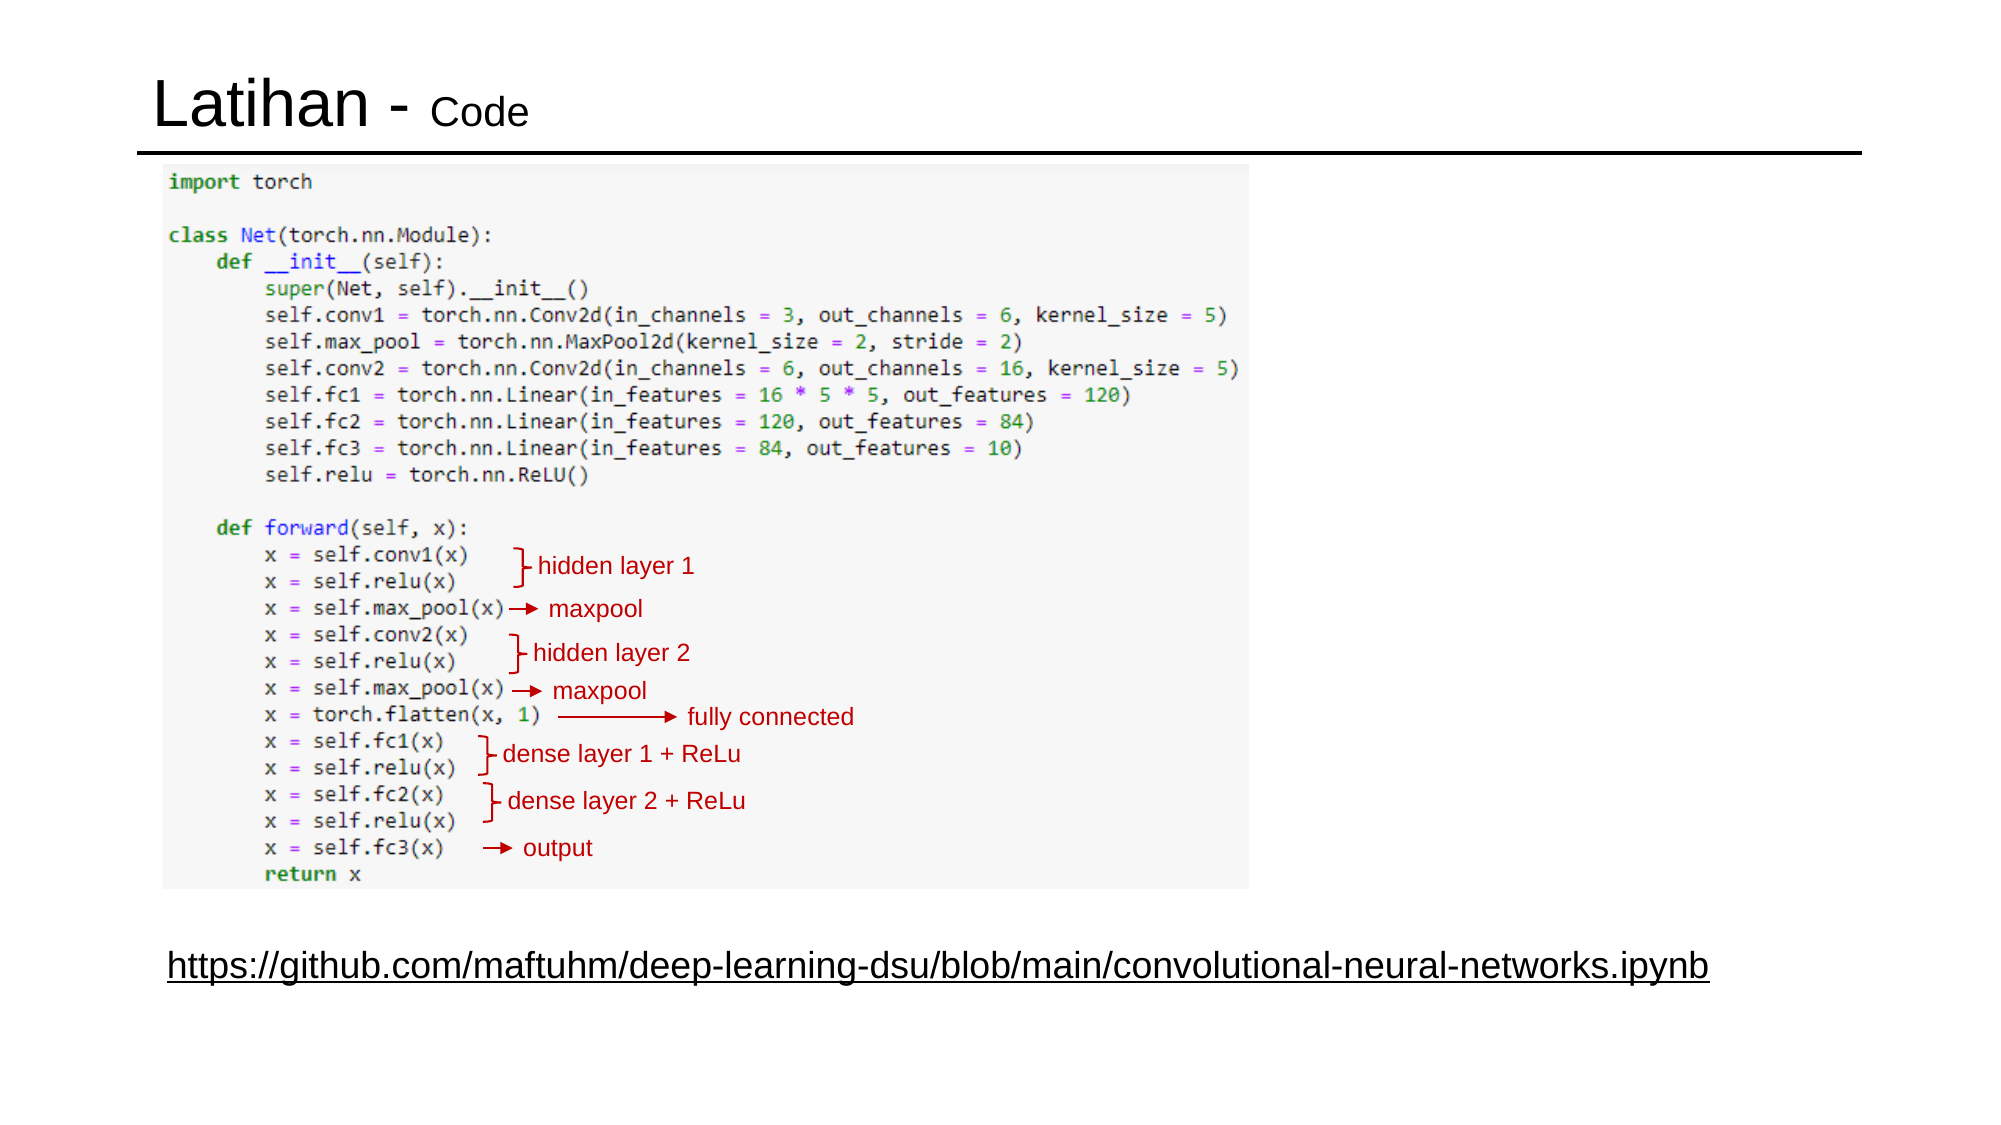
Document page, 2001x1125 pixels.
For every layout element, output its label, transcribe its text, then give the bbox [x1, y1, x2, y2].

title Latihan - Code [137, 59, 1863, 150]
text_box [508, 584, 659, 628]
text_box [482, 824, 609, 870]
picture [163, 164, 1249, 889]
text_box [512, 667, 663, 713]
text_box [508, 628, 707, 675]
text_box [513, 542, 711, 588]
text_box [558, 693, 871, 739]
text_box https://github.com/maftuhm/deep-learning-dsu/blob/main/convolutional-neural-networks.ipynb [152, 933, 1744, 994]
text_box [478, 730, 765, 776]
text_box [482, 777, 770, 823]
